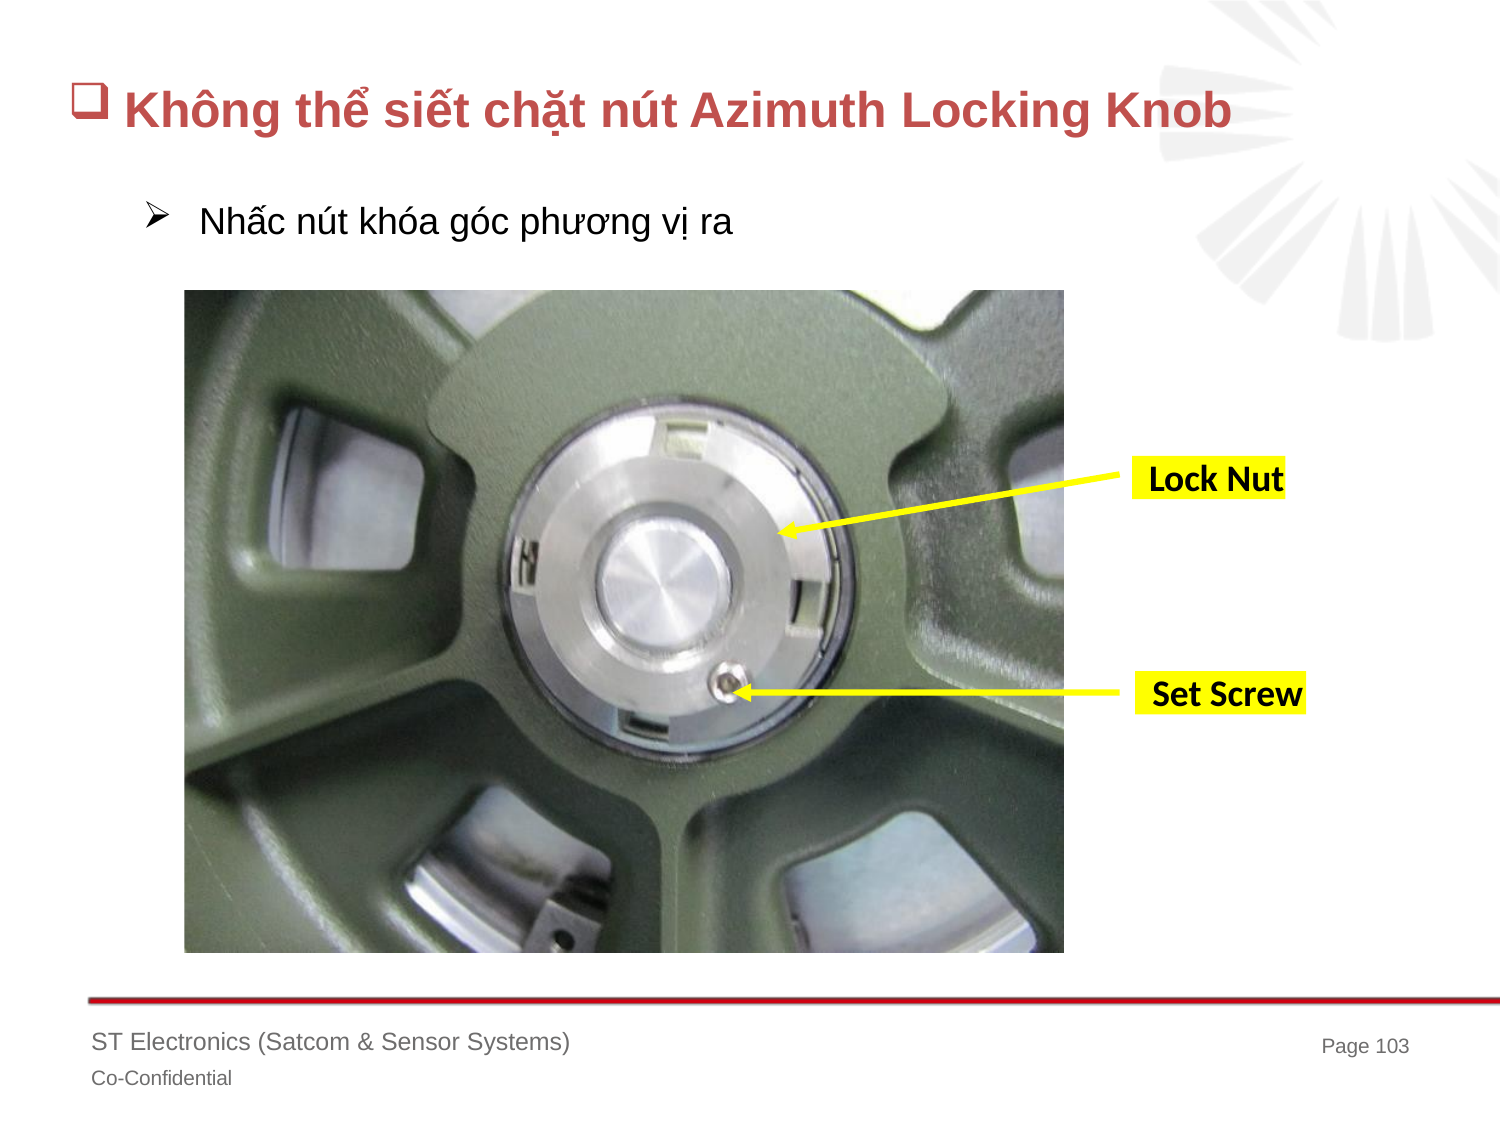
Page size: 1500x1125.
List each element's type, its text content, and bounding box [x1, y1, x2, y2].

text_box Nhấc nút khóa góc phương vị ra [140, 197, 740, 243]
text_box Lock Nut [1132, 455, 1286, 500]
slide_number Page 103 [1319, 1031, 1415, 1125]
picture [0, 0, 1500, 1125]
title Không thể siết chặt nút Azimuth Locking Knob [65, 77, 1237, 266]
text_box Set Screw [1135, 671, 1307, 715]
footer ST Electronics (Satcom & Sensor Systems) Co-Confidential [89, 1028, 574, 1125]
